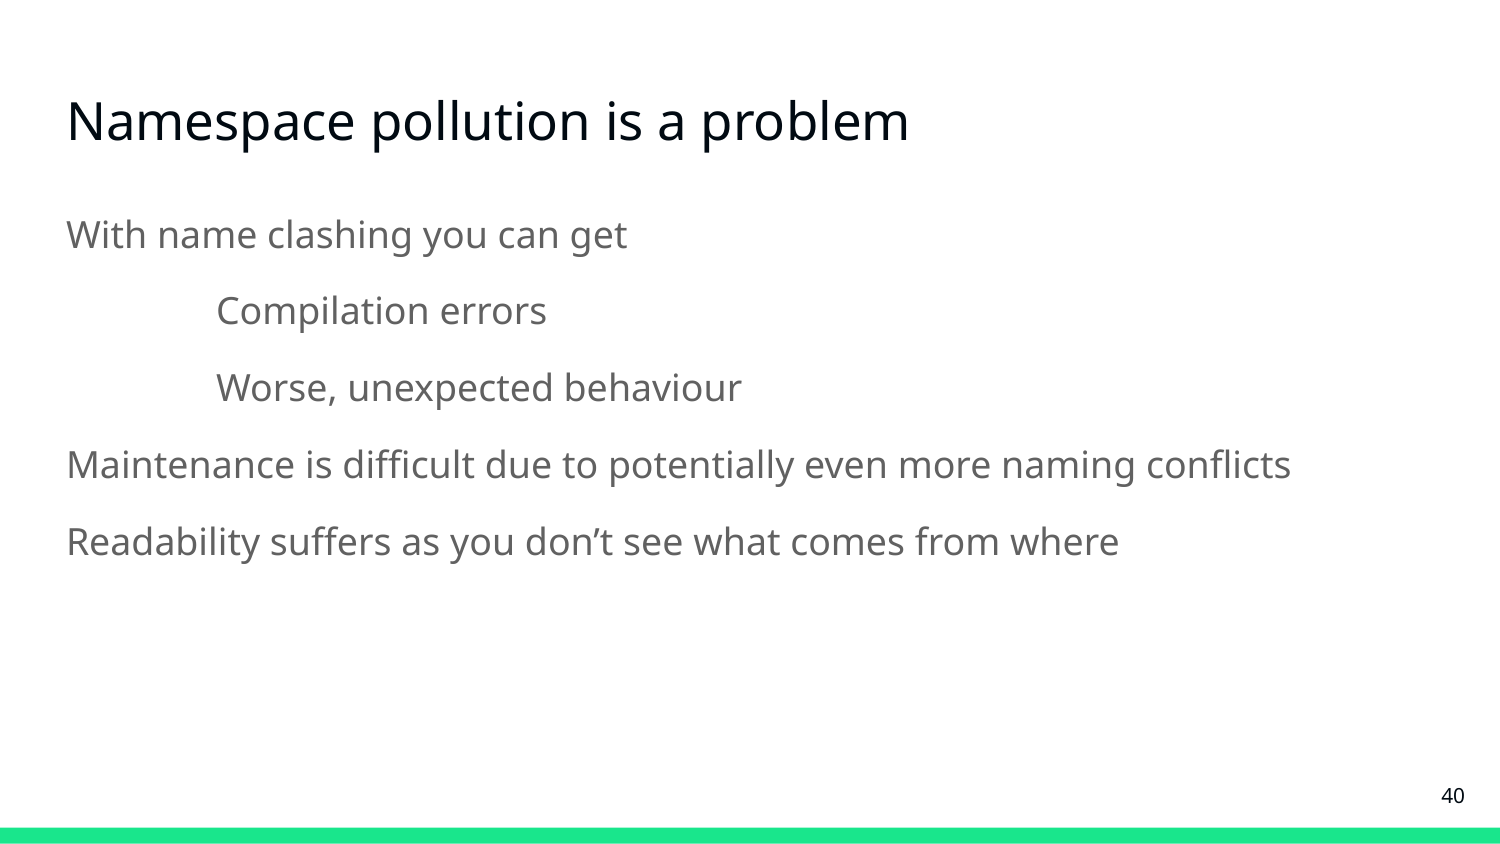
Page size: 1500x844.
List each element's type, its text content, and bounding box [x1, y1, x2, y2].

slide_number ‹#› [1389, 764, 1480, 830]
title Namespace pollution is a problem [51, 72, 1449, 167]
list With name clashing you can get Compilation errors Worse, unexpected behaviour Maintenance is difficult due to potentially even more naming conflicts Readability suffers as you don’t see what comes from where [51, 189, 1449, 750]
